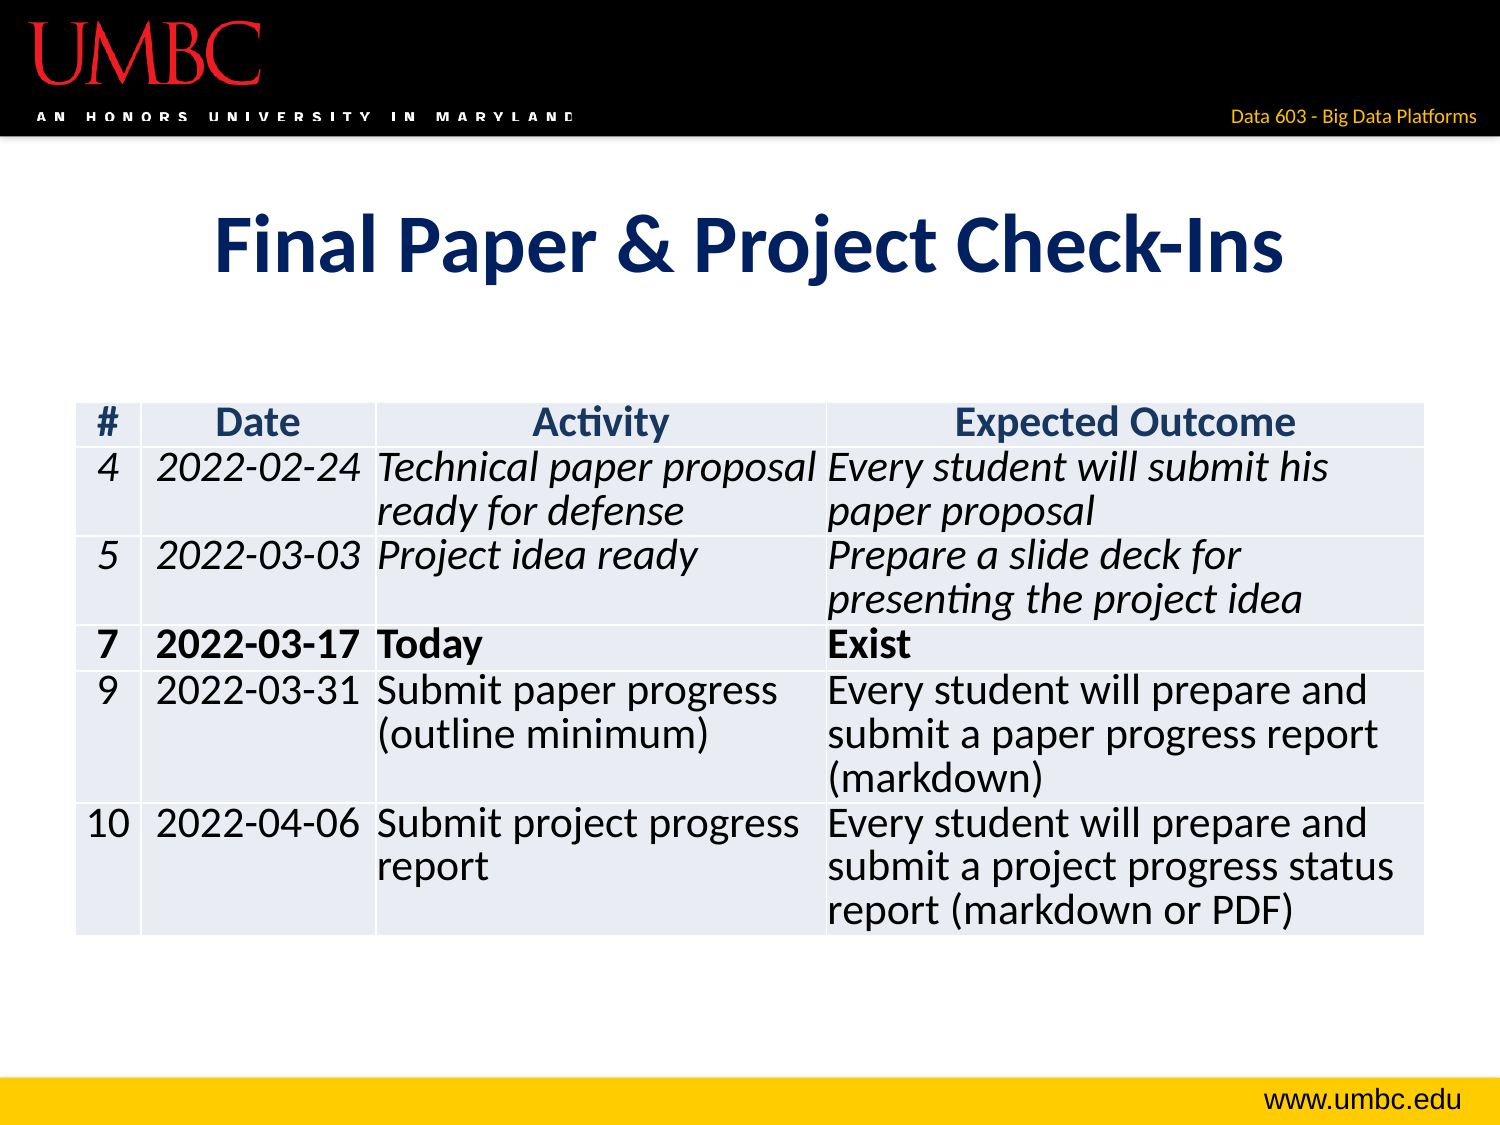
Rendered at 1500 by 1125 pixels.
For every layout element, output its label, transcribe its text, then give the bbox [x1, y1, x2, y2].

table_header Date [142, 403, 375, 446]
table_cell Every student will prepare and submit a project progress status report (markdown or PDF) [827, 804, 1424, 935]
table_cell Prepare a slide deck for presenting the project idea [827, 537, 1424, 624]
table_cell 10 [76, 804, 140, 935]
table_cell 2022-02-24 [142, 448, 375, 535]
table_cell Every student will prepare and submit a paper progress report (markdown) [827, 672, 1424, 802]
table_cell 2022-03-03 [142, 537, 375, 624]
table_cell Every student will submit his paper proposal [827, 448, 1424, 535]
table_header Expected Outcome [827, 403, 1424, 446]
table_cell Submit project progress report [377, 804, 826, 935]
table_cell 2022-03-17 [142, 626, 375, 670]
table_cell Submit paper progress (outline minimum) [377, 672, 826, 802]
table_cell 9 [76, 672, 140, 802]
table_cell Project idea ready [377, 537, 826, 624]
table_cell 5 [76, 537, 140, 624]
table_cell 2022-04-06 [142, 804, 375, 935]
table_cell 2022-03-31 [142, 672, 375, 802]
title Final Paper & Project Check-Ins [75, 145, 1425, 334]
table_cell Technical paper proposal ready for defense [377, 448, 826, 535]
table_header Activity [377, 403, 826, 446]
table_cell 4 [76, 448, 140, 535]
table_cell 7 [76, 626, 140, 670]
table_header # [76, 403, 140, 446]
table_cell Today [377, 626, 826, 670]
table_cell Exist [827, 626, 1424, 670]
